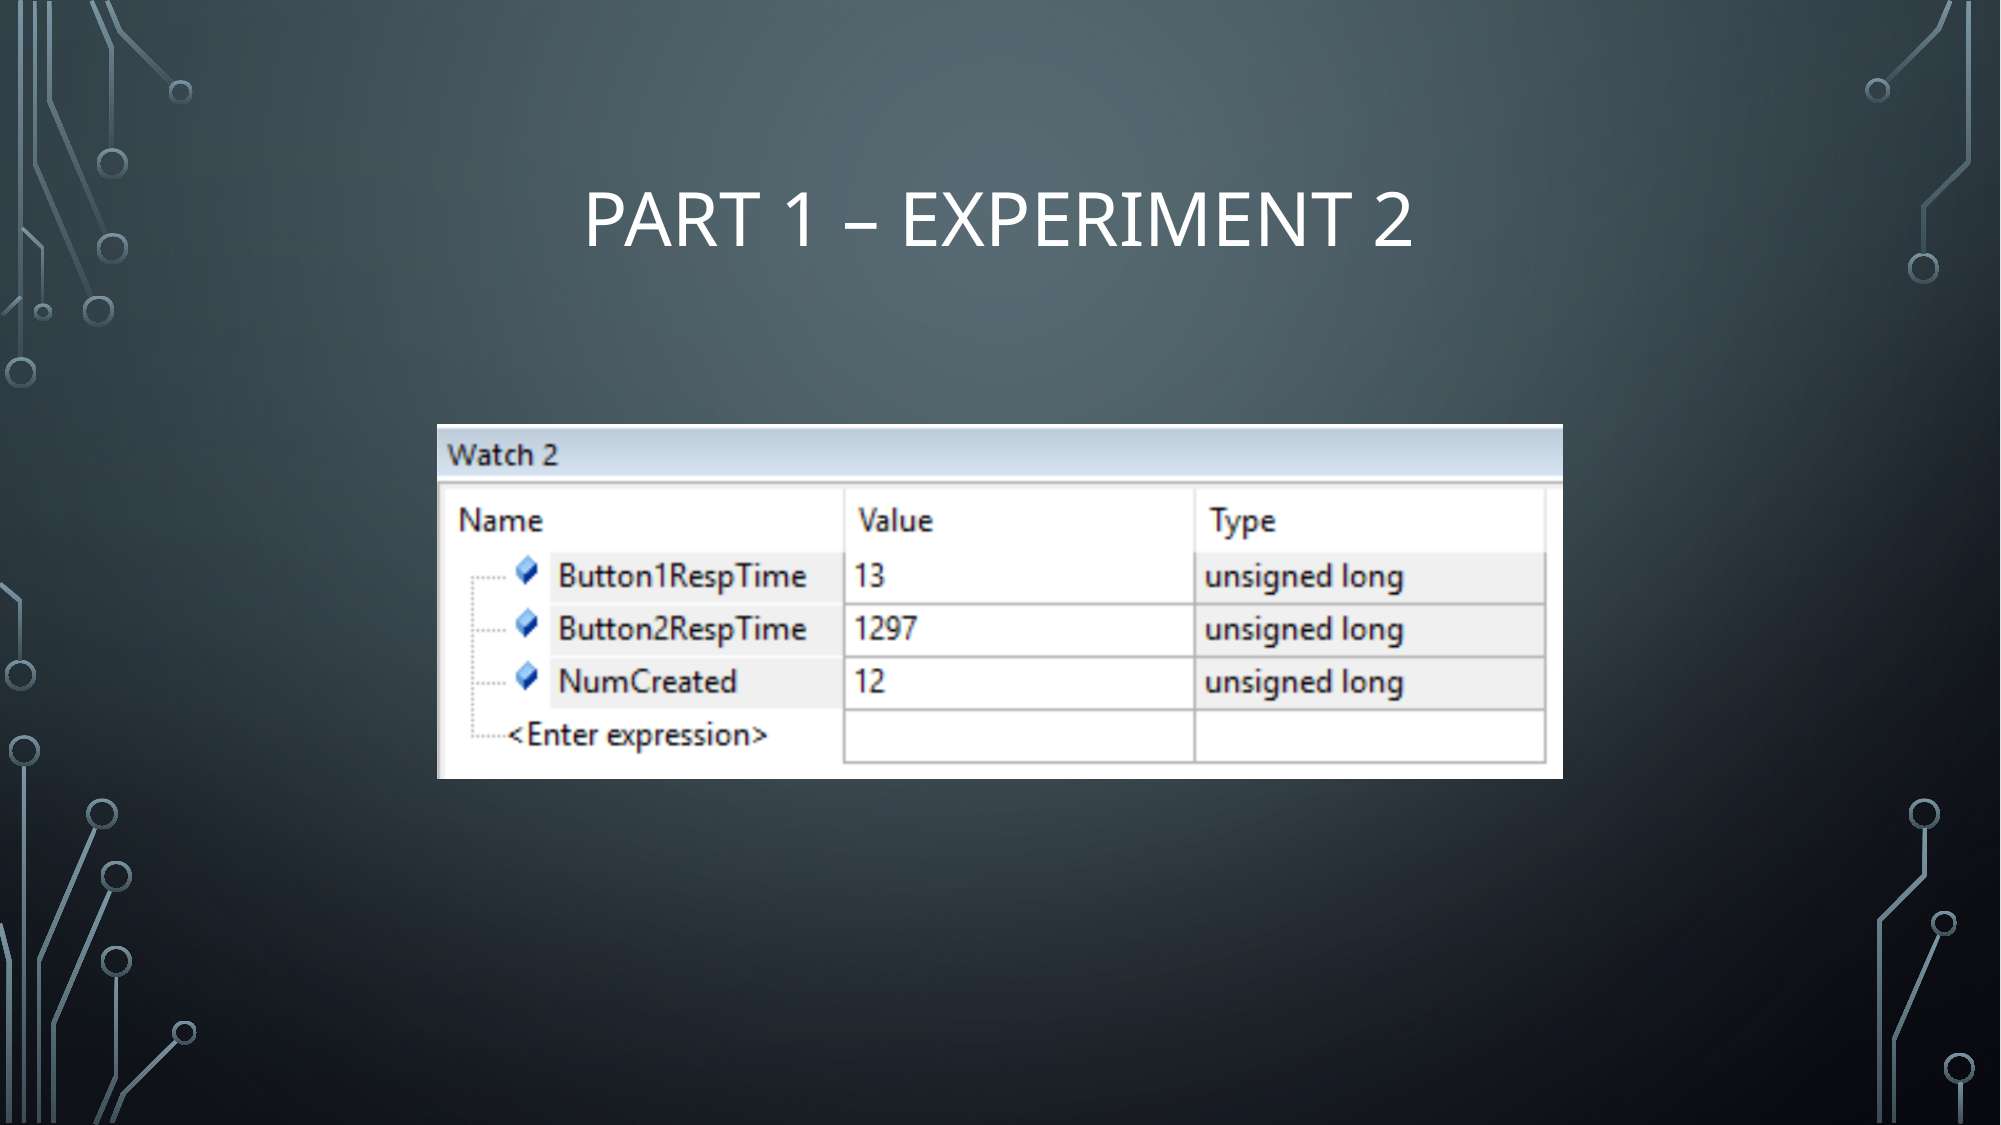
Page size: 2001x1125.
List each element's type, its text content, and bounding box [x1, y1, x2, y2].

title Part 1 – Experiment 2 [187, 101, 1813, 344]
picture [436, 424, 1563, 780]
